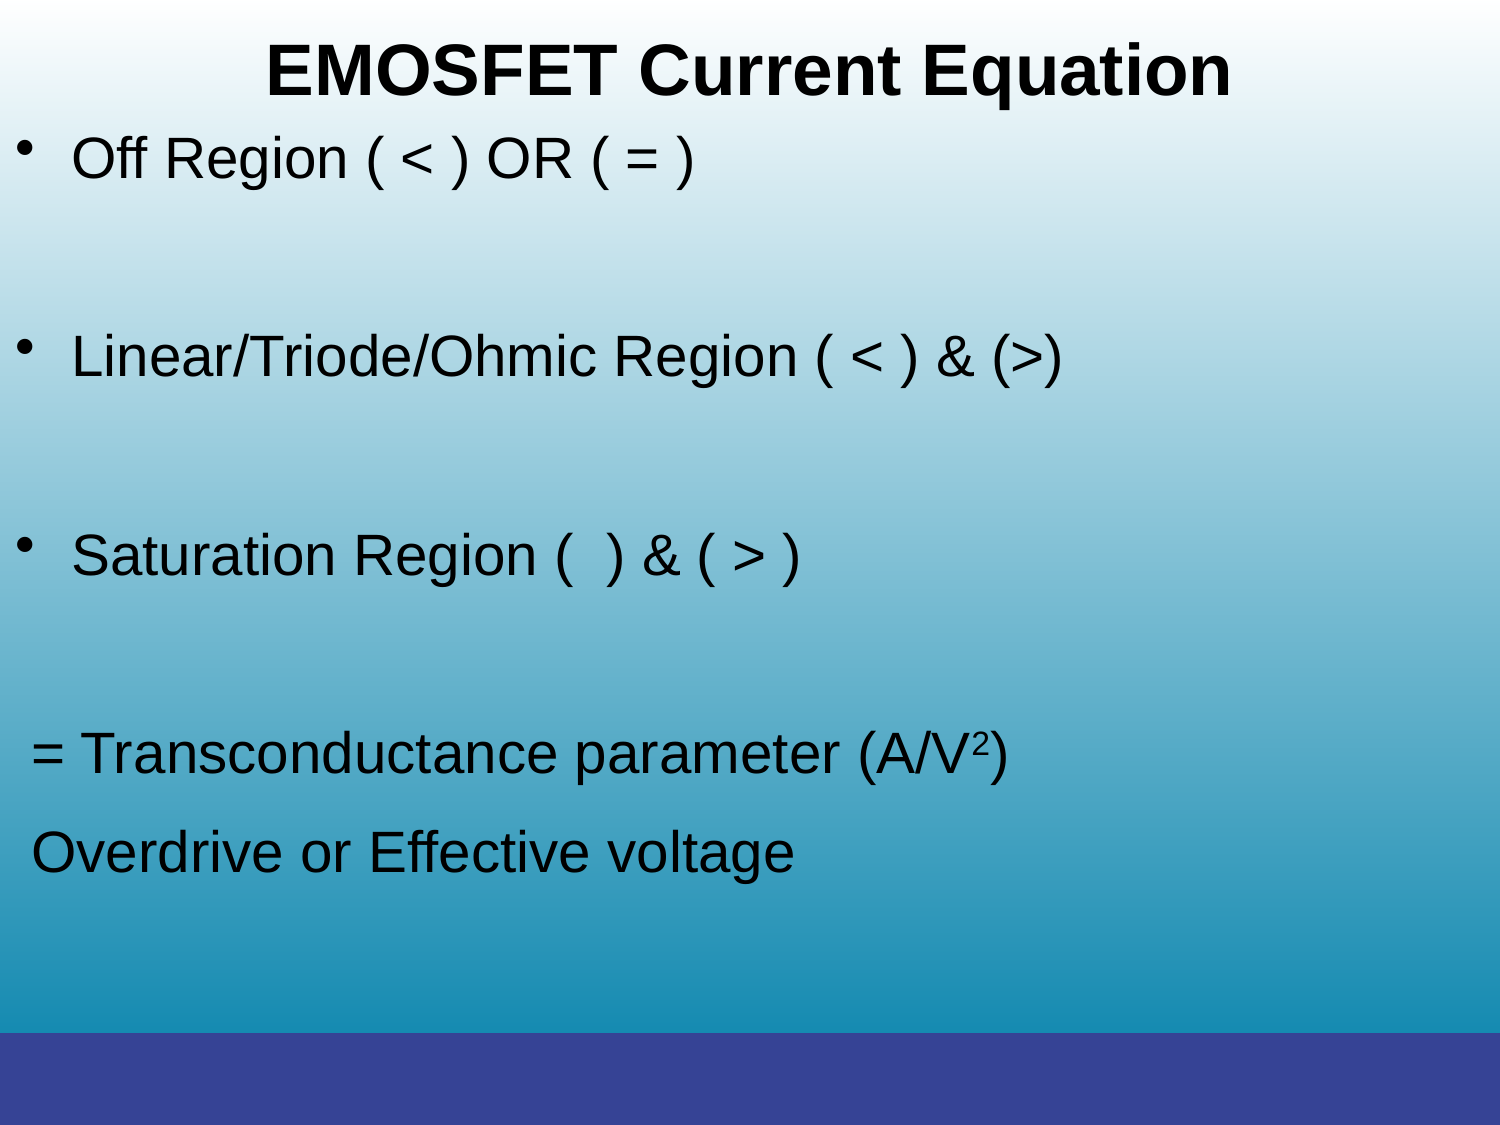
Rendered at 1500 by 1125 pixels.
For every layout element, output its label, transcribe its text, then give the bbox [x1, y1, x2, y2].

picture [0, 1033, 1500, 1125]
title EMOSFET Current Equation [75, 7, 1425, 125]
